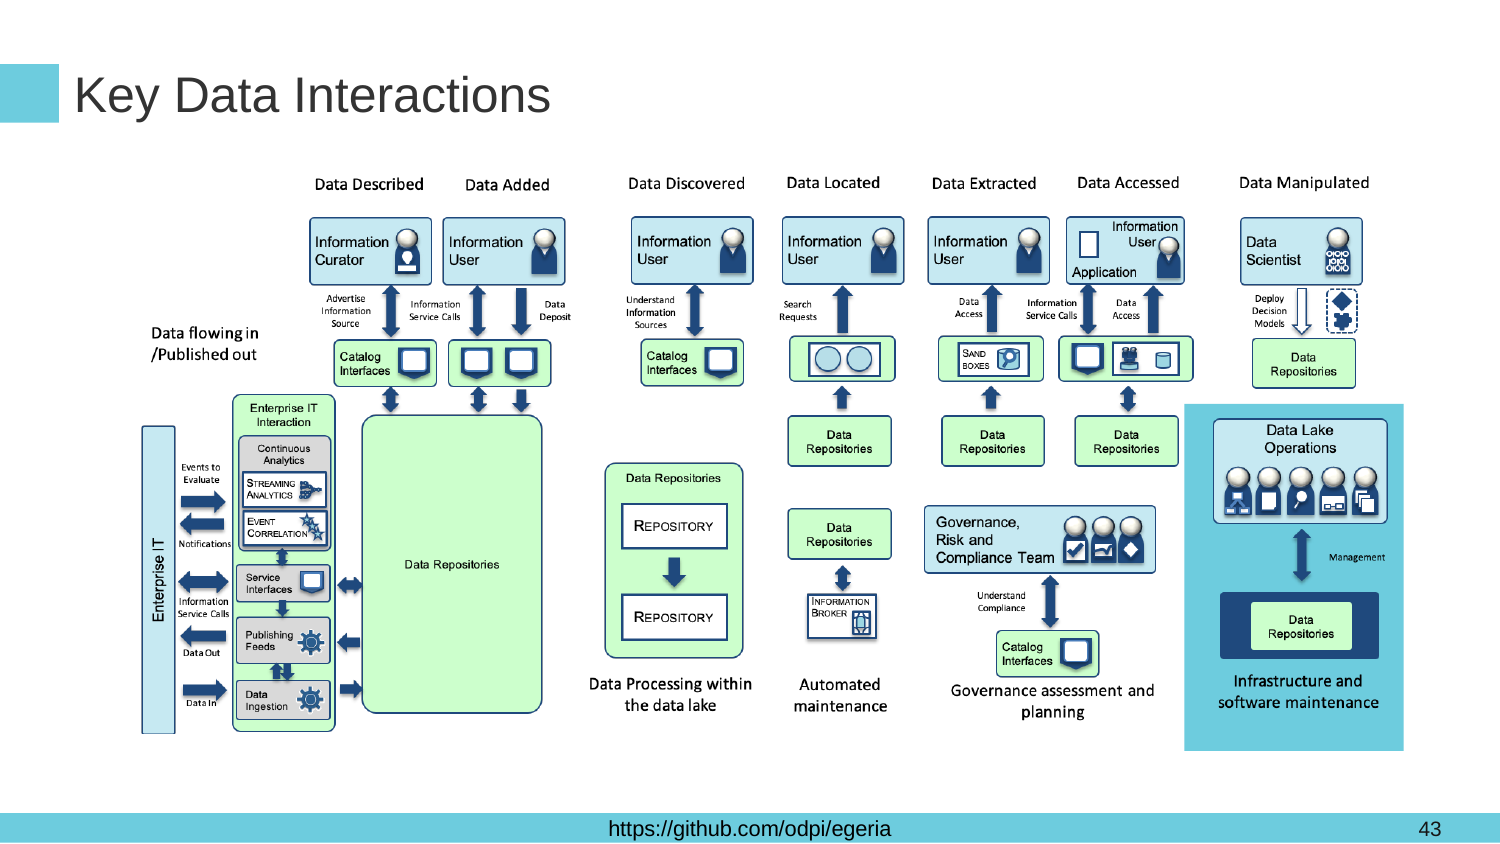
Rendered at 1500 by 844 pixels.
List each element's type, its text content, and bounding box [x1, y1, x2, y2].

text_box [1182, 742, 1406, 753]
picture [139, 165, 1406, 734]
title Key Data Interactions [58, 47, 1449, 141]
slide_number 43 [1403, 813, 1494, 843]
